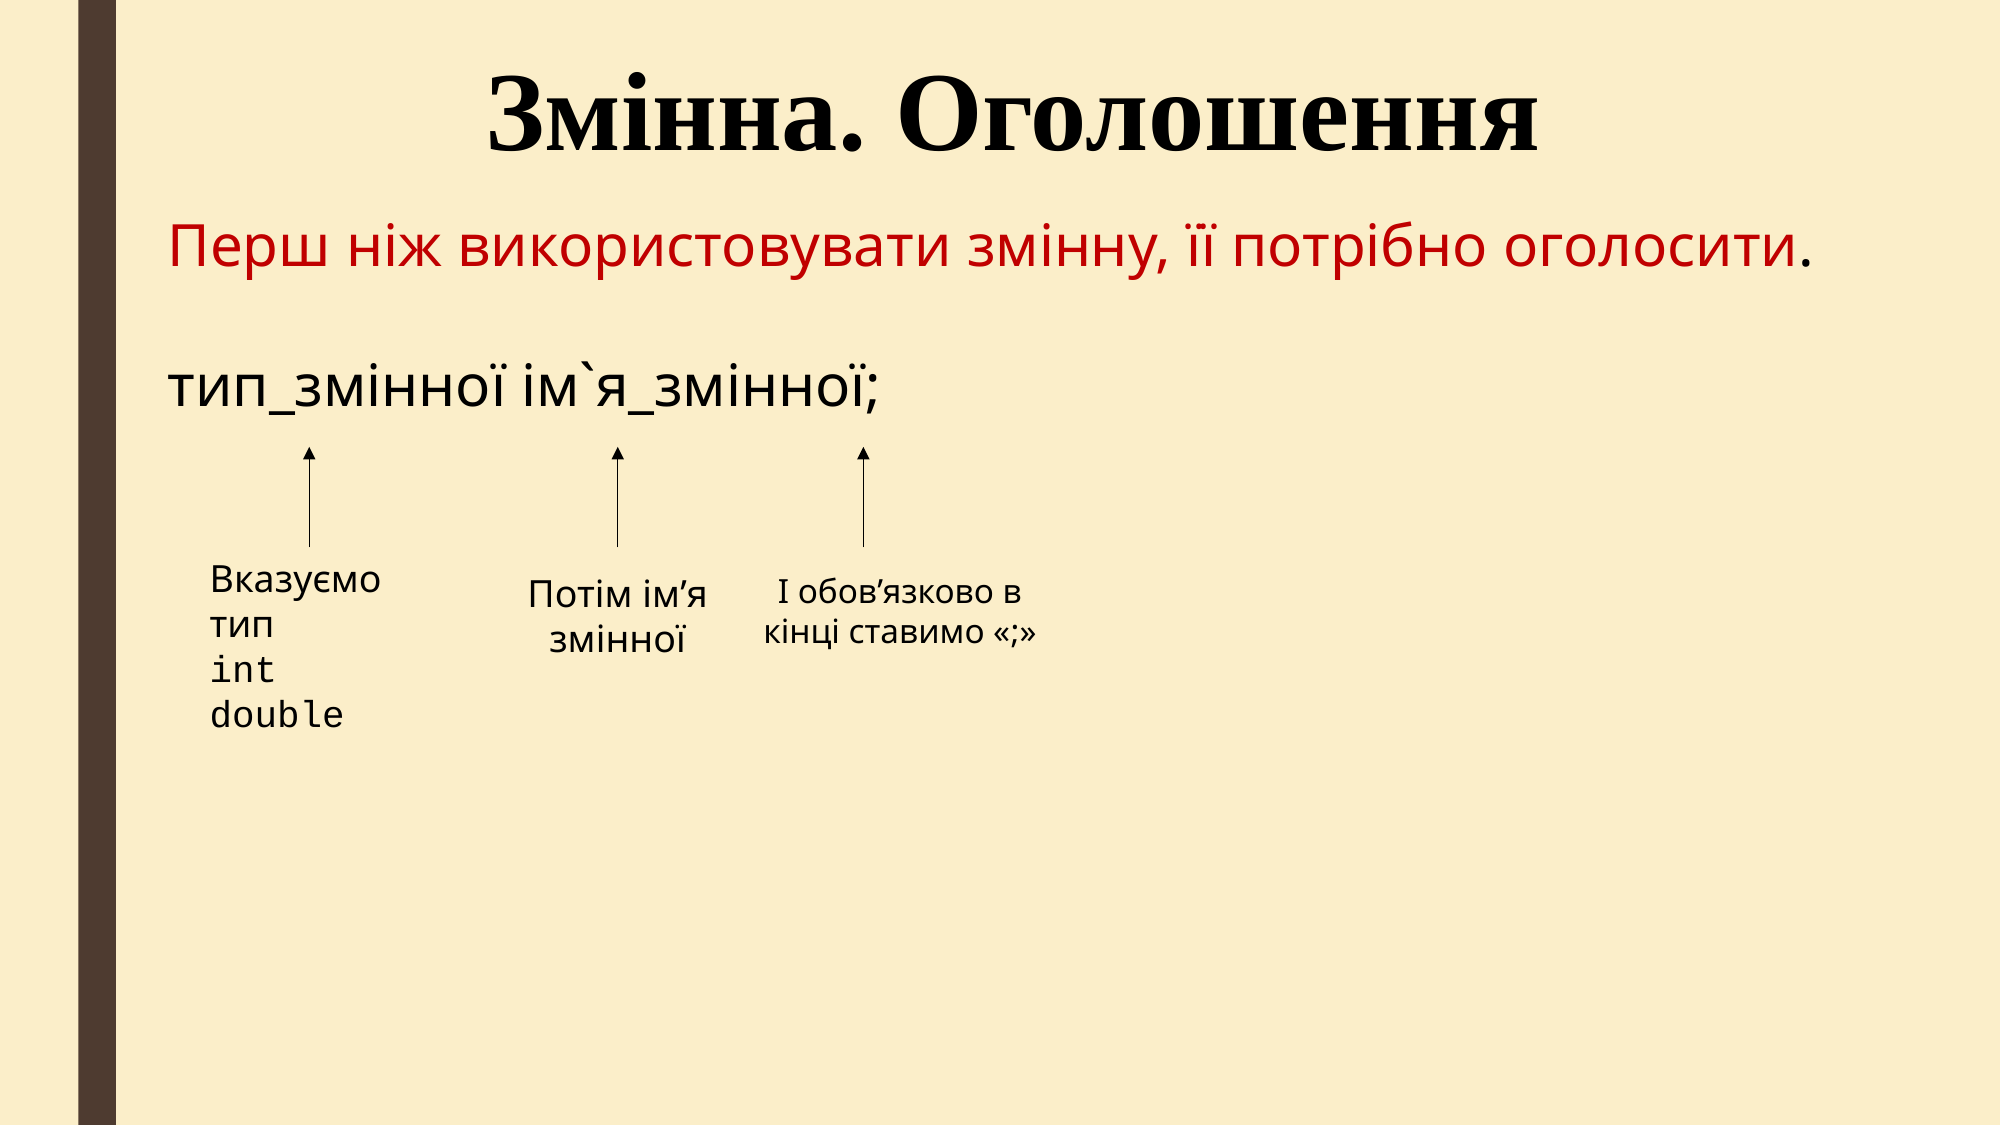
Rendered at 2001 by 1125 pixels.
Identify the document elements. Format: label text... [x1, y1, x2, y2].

text_box Перш ніж використовувати змінну, її потрібно оголосити. тип_змінної ім`я_змінної; [153, 201, 1950, 426]
text_box І обов’язково в кінці ставимо «;» [748, 562, 1052, 657]
text_box Вказуємо тип int double [194, 547, 461, 743]
text_box Змінна. Оголошення [114, 30, 1912, 181]
text_box Потім ім’я змінної [484, 562, 751, 668]
